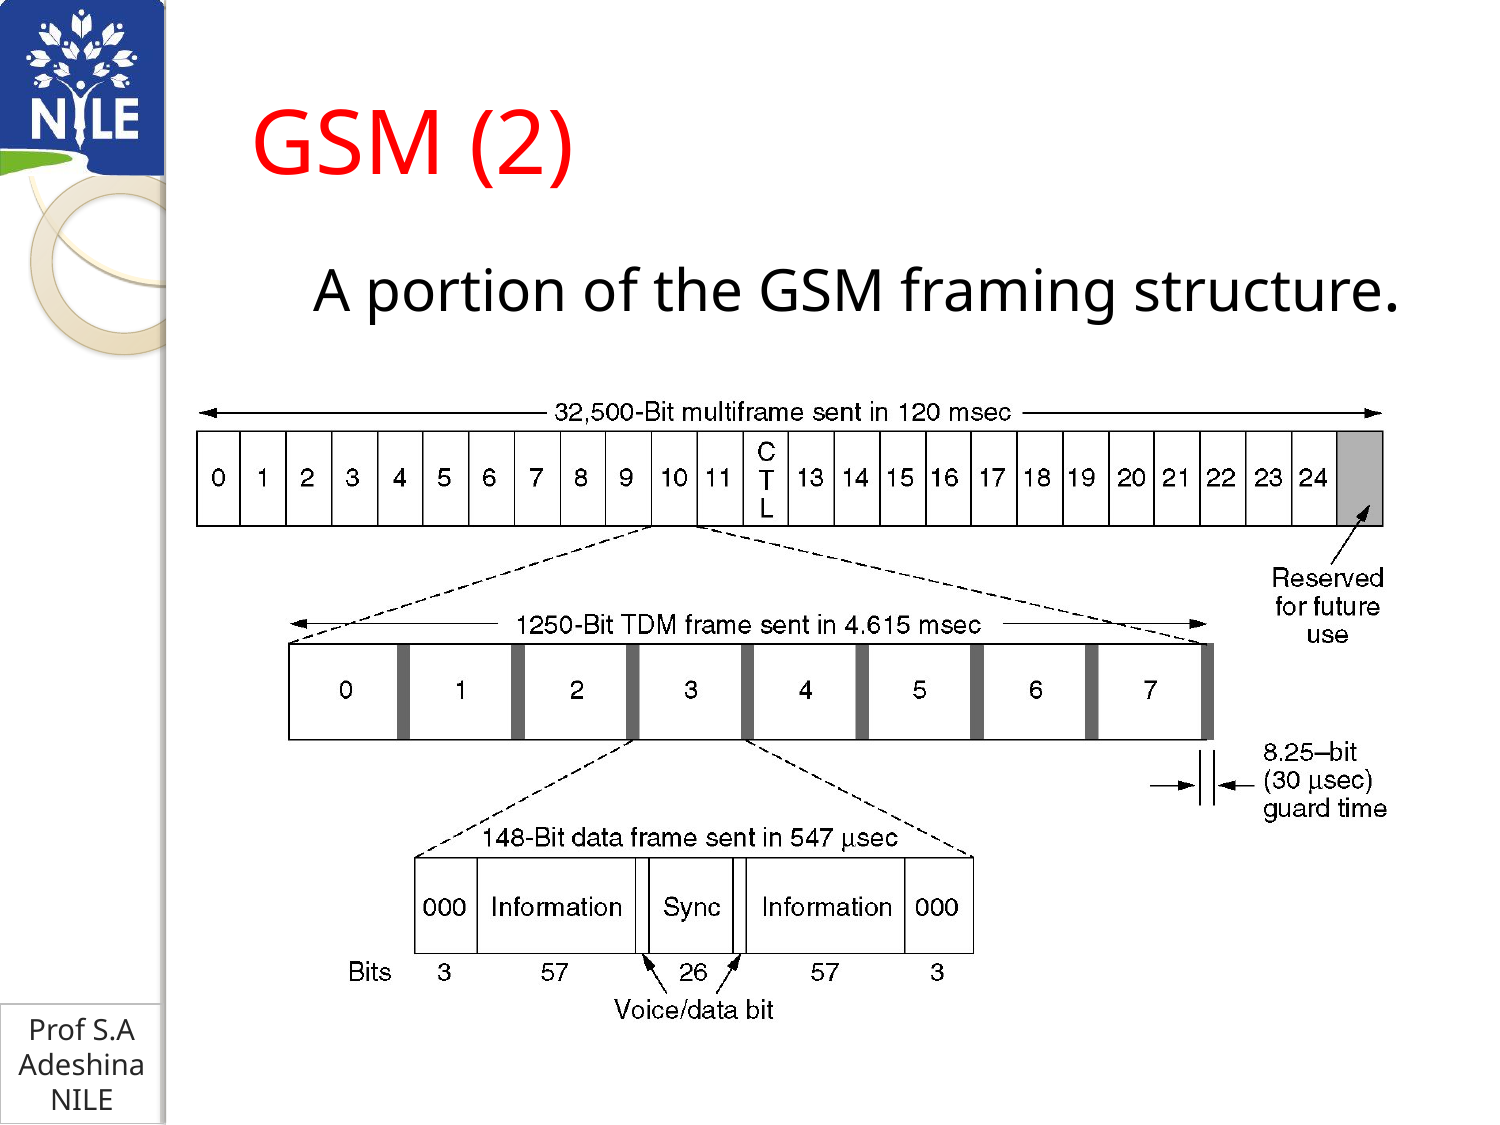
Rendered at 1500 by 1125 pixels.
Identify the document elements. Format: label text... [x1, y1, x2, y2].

title GSM (2) [235, 45, 1466, 233]
picture [196, 396, 1387, 1026]
list A portion of the GSM framing structure. [235, 237, 1466, 1026]
text_box Prof S.A Adeshina NILE [0, 1003, 164, 1124]
picture [0, 0, 164, 176]
